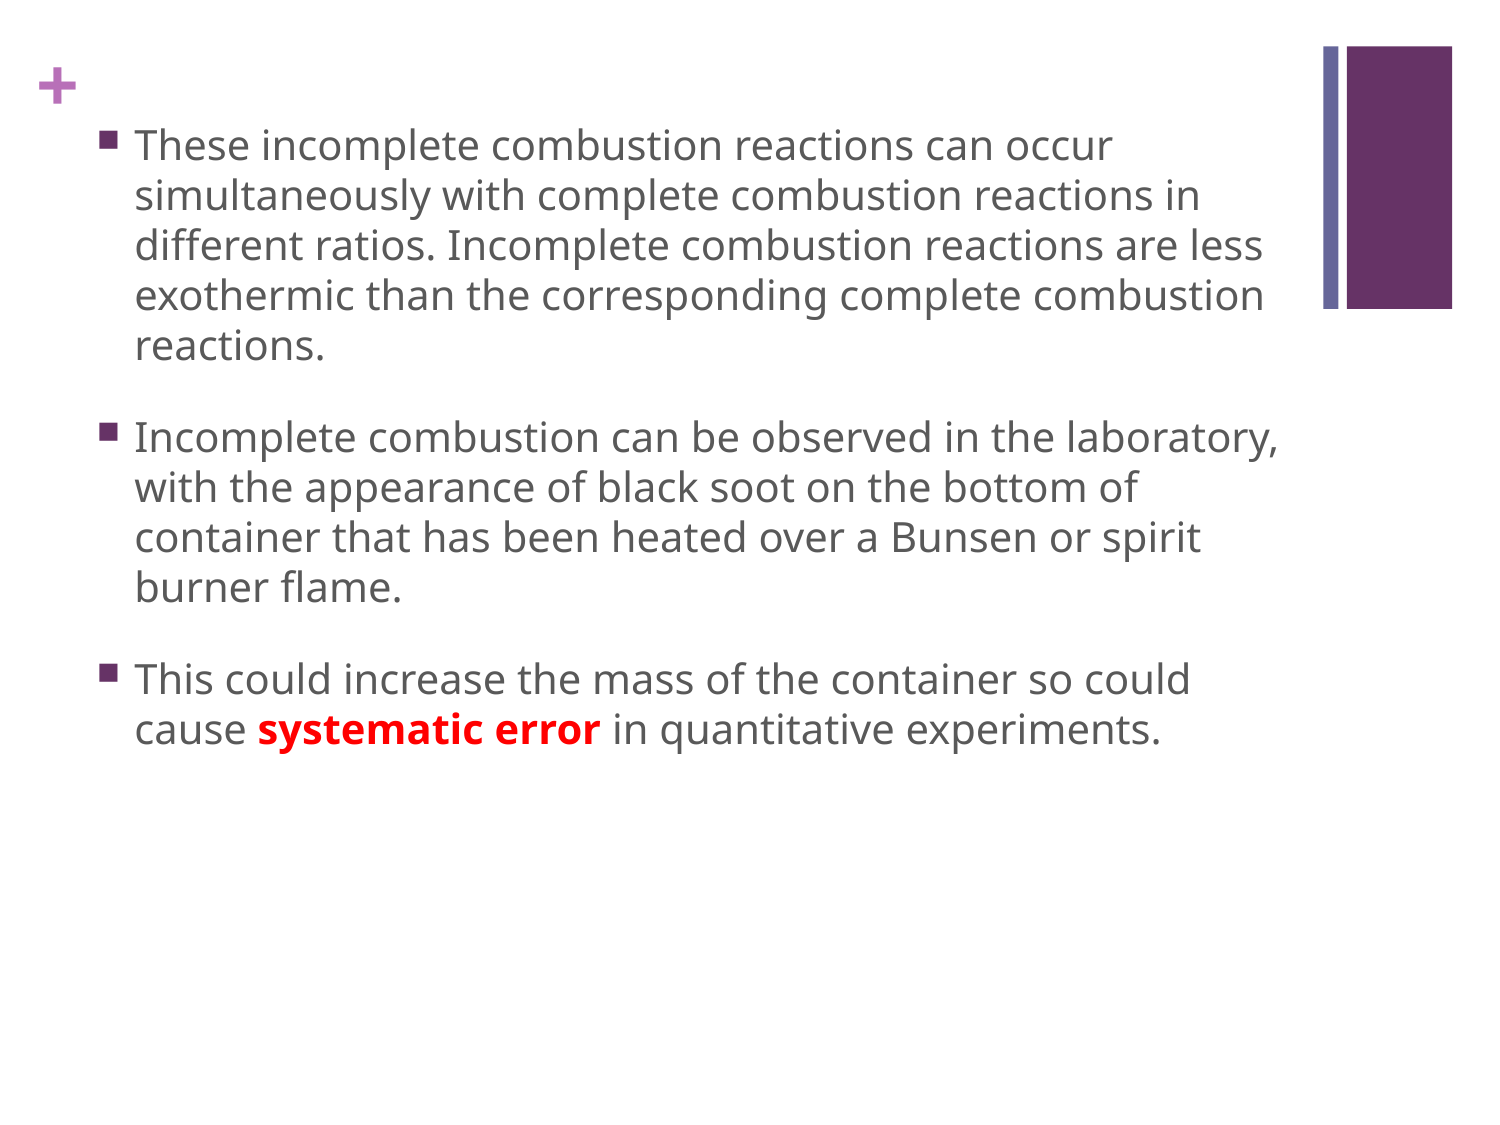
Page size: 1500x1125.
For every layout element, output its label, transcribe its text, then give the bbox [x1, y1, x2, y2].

list These incomplete combustion reactions can occur simultaneously with complete combustion reactions in different ratios. Incomplete combustion reactions are less exothermic than the corresponding complete combustion reactions. Incomplete combustion can be observed in the laboratory, with the appearance of black soot on the bottom of container that has been heated over a Bunsen or spirit burner flame. This could increase the mass of the container so could cause systematic error in quantitative experiments. [81, 110, 1299, 1087]
